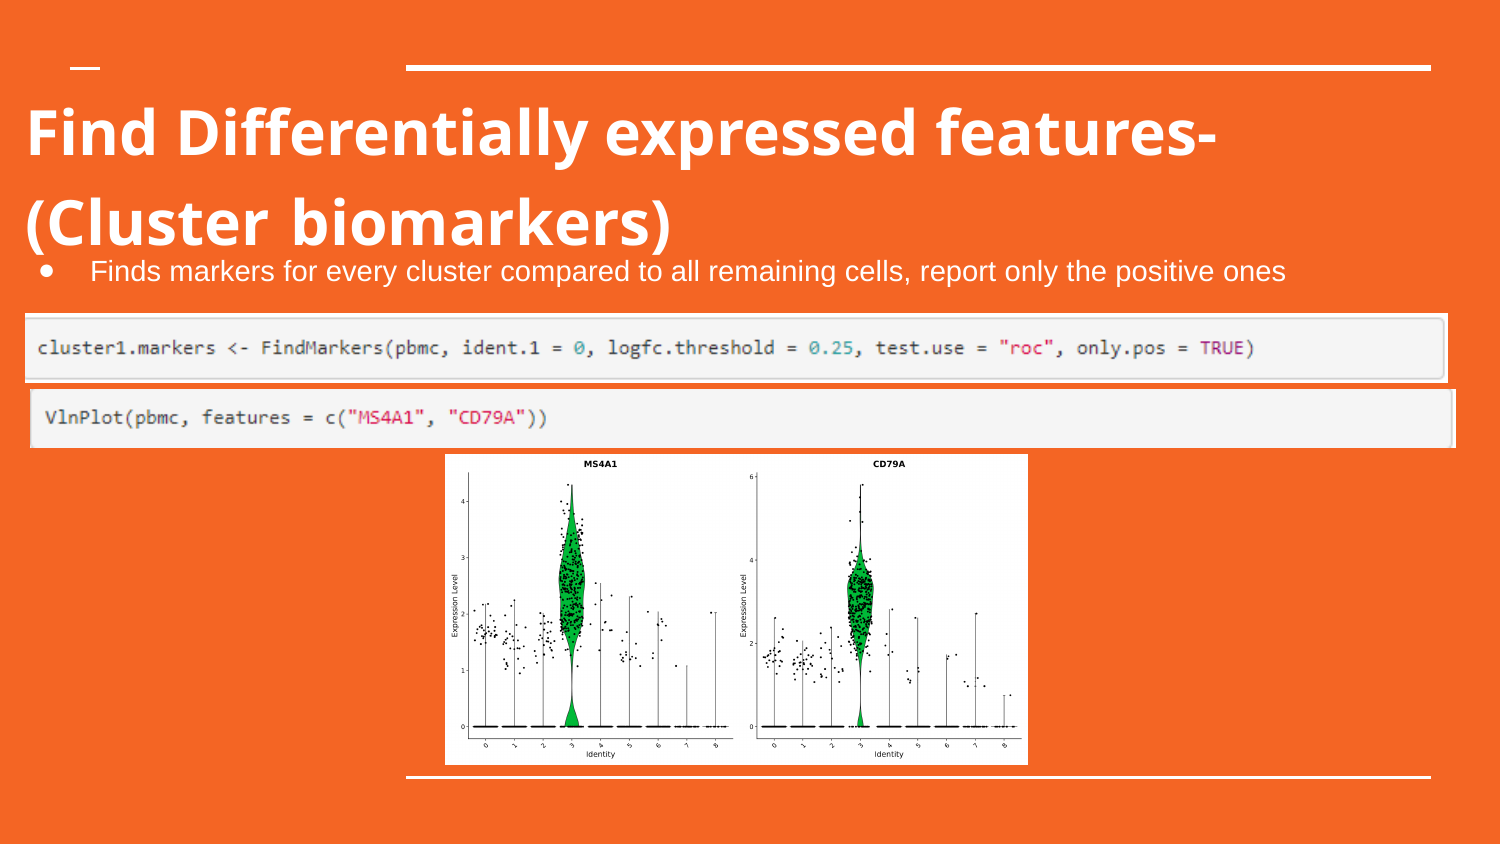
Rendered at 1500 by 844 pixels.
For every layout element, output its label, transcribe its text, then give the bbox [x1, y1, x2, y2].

picture [444, 454, 1028, 766]
picture [30, 389, 1456, 448]
text_box Finds markers for every cluster compared to all remaining cells, report only the positive ones [0, 237, 1473, 307]
title Find Differentially expressed features- (Cluster biomarkers) [10, 78, 1490, 195]
picture [25, 313, 1448, 383]
